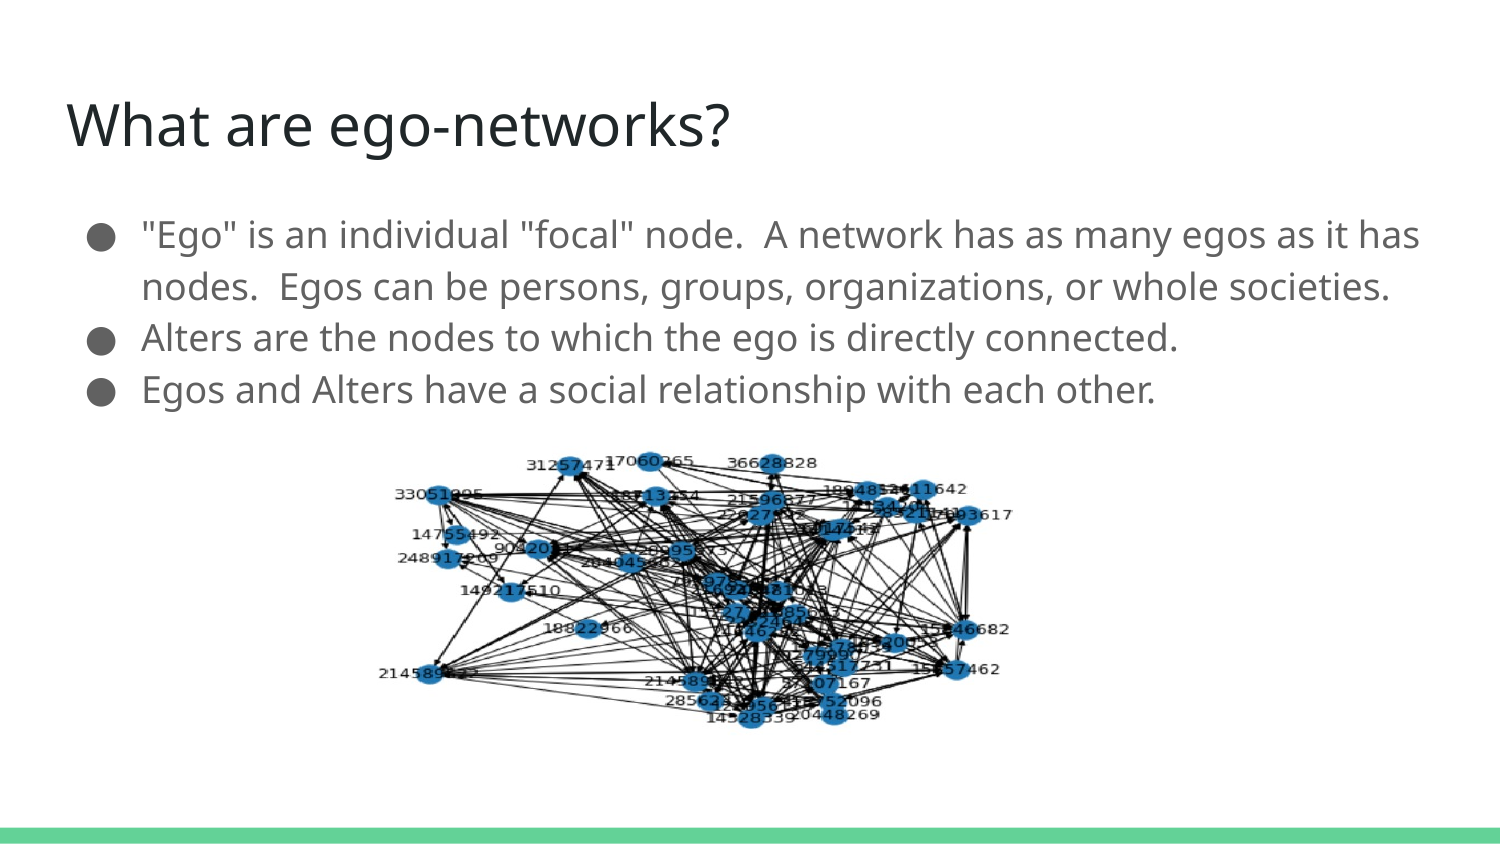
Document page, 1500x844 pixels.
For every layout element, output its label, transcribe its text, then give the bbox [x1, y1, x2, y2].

list "Ego" is an individual "focal" node. A network has as many egos as it has nodes. Egos can be persons, groups, organizations, or whole societies. Alters are the nodes to which the ego is directly connected. Egos and Alters have a social relationship with each other. [51, 189, 1449, 750]
title What are ego-networks? [51, 72, 1449, 167]
picture [254, 421, 1258, 751]
